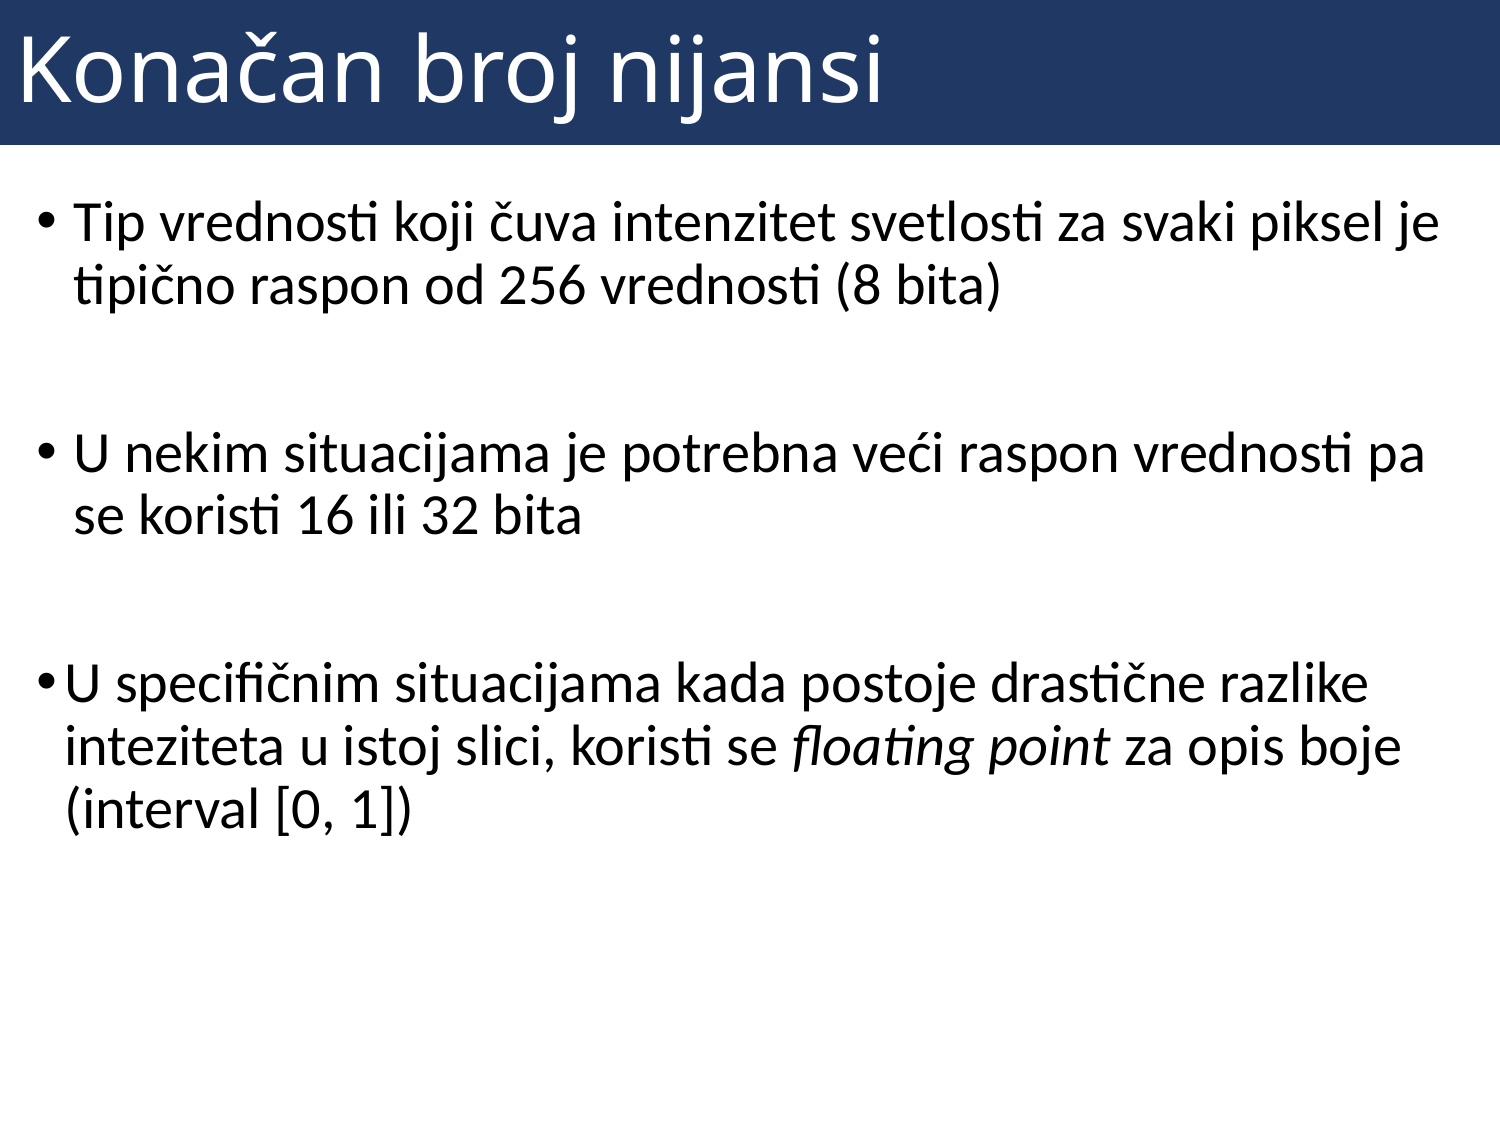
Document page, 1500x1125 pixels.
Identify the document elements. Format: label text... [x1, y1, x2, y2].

list Tip vrednosti koji čuva intenzitet svetlosti za svaki piksel je tipično raspon od 256 vrednosti (8 bita) U nekim situacijama je potrebna veći raspon vrednosti pa se koristi 16 ili 32 bita U specifičnim situacijama kada postoje drastične razlike inteziteta u istoj slici, koristi se floating point za opis boje (interval [0, 1]) [21, 184, 1479, 1026]
title Konačan broj nijansi [0, 0, 1500, 145]
